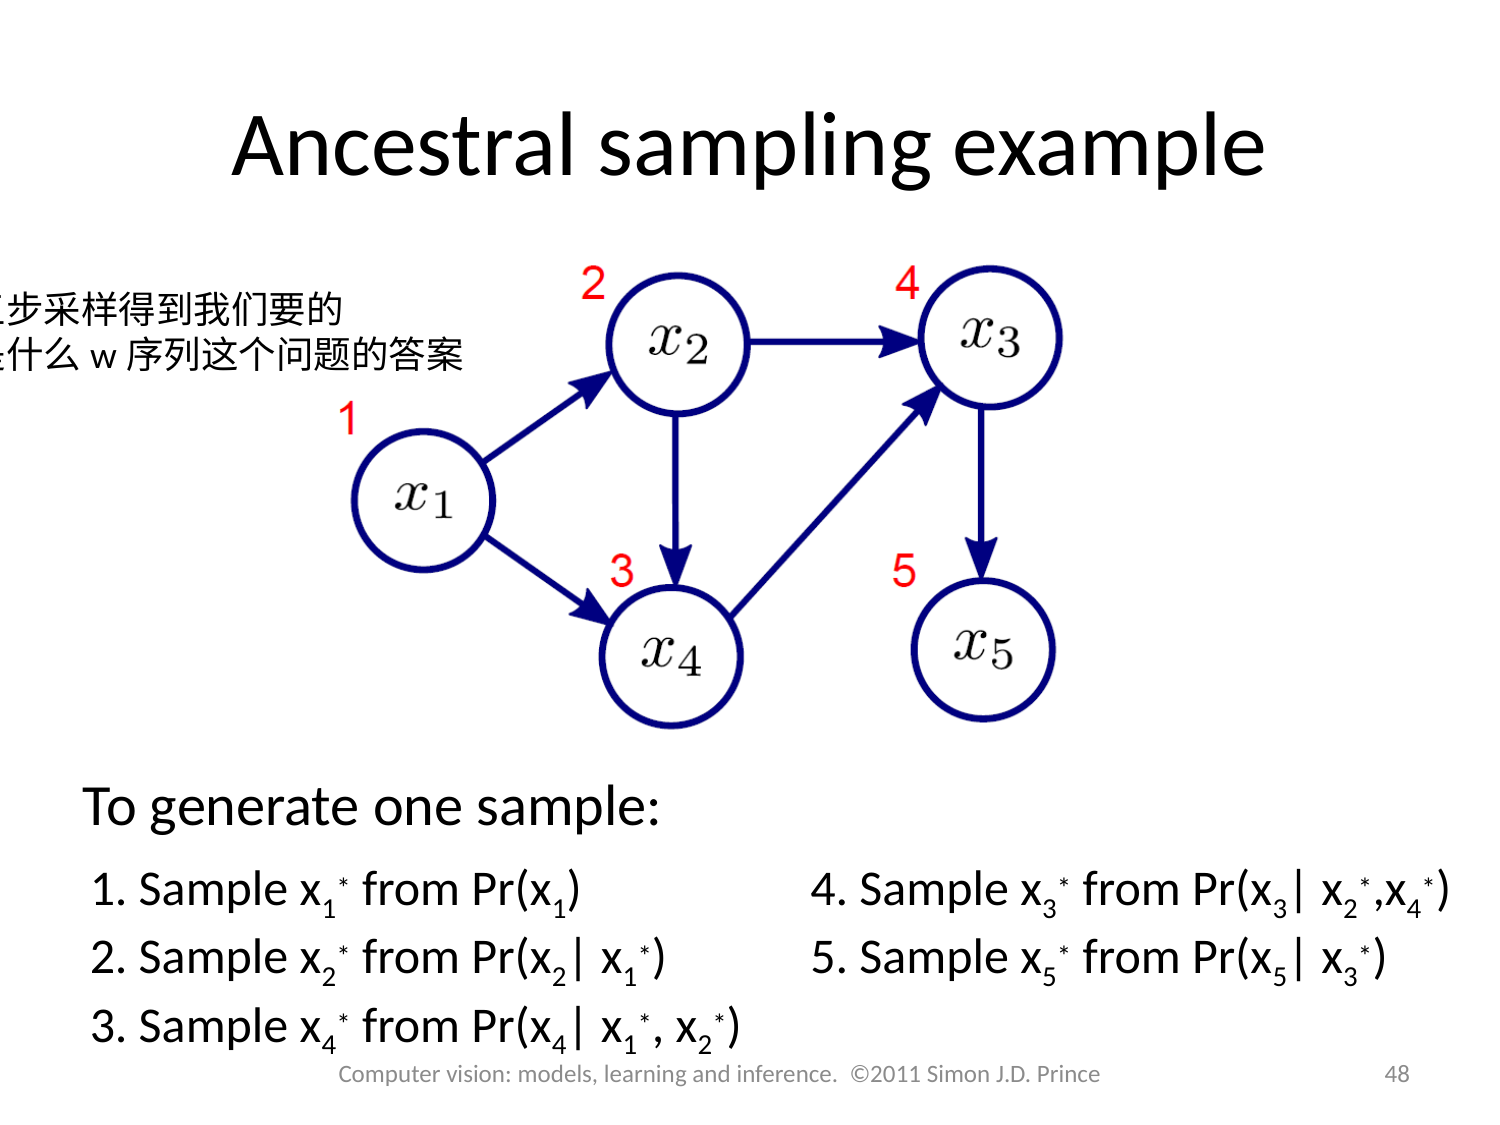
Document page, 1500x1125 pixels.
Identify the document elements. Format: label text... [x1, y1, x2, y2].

text_box 应该，这五步采样得到我们要的 最有可能是什么w序列这个问题的答案 [0, 278, 319, 384]
title Ancestral sampling example [75, 45, 1425, 233]
slide_number 48 [1140, 1042, 1425, 1103]
footer Computer vision: models, learning and inference. ©2011 Simon J.D. Prince [757, 1042, 1140, 1103]
text_box To generate one sample: [68, 760, 678, 845]
text_box 4. Sample x3* from Pr(x3| x2*,x4*) 5. Sample x5* from Pr(x5| x3*) [795, 848, 1467, 1000]
text_box 1. Sample x1* from Pr(x1) 2. Sample x2* from Pr(x2| x1*) 3. Sample x4* from Pr(x4| x1*, x2*) [75, 848, 757, 1125]
picture [324, 240, 1093, 752]
